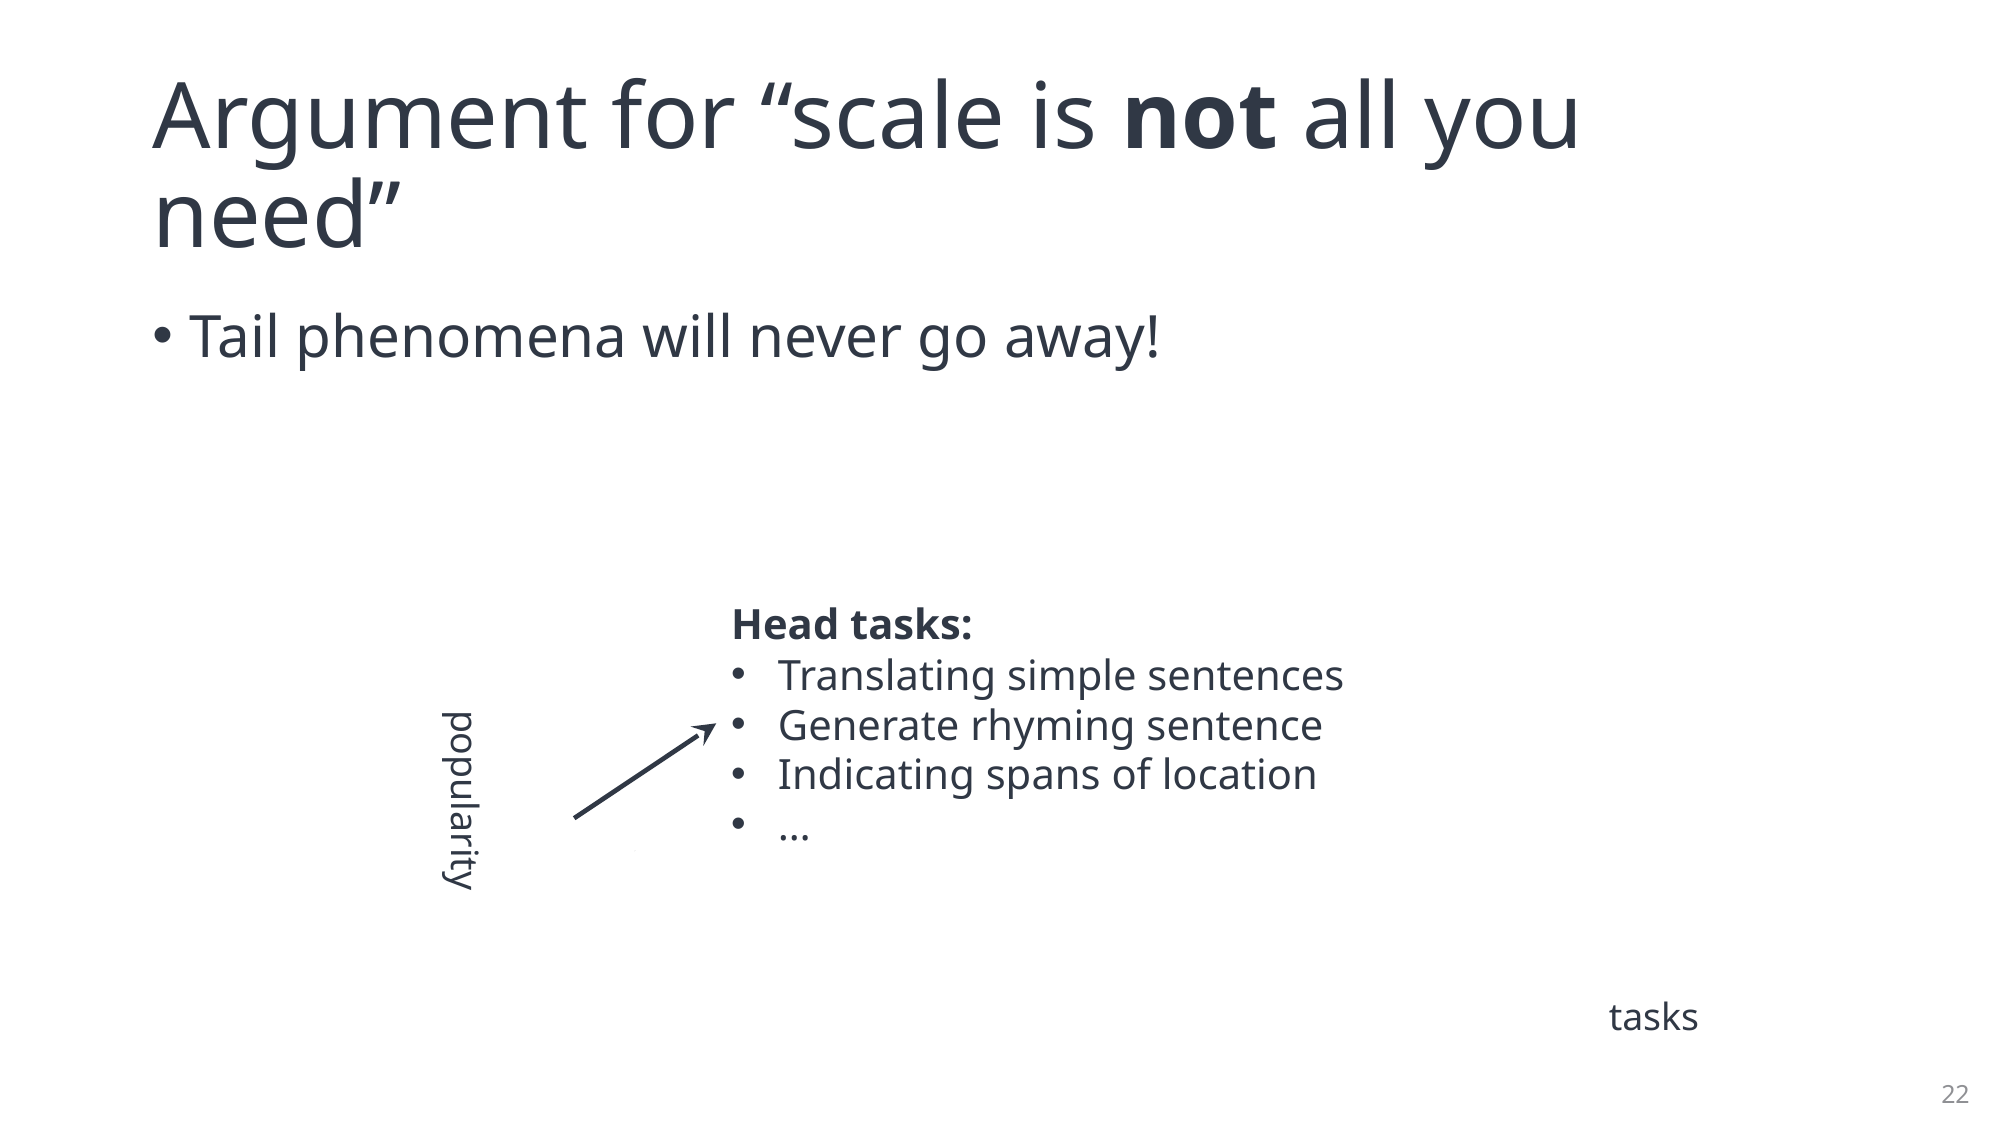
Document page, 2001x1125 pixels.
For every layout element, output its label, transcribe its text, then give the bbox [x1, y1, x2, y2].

list Tail phenomena will never go away! [137, 299, 1863, 1014]
slide_number 22 [1912, 1065, 2000, 1125]
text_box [435, 562, 1584, 1042]
title Argument for “scale is not all you need” [137, 59, 1863, 278]
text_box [574, 590, 1594, 859]
text_box tasks [1594, 985, 1808, 1046]
